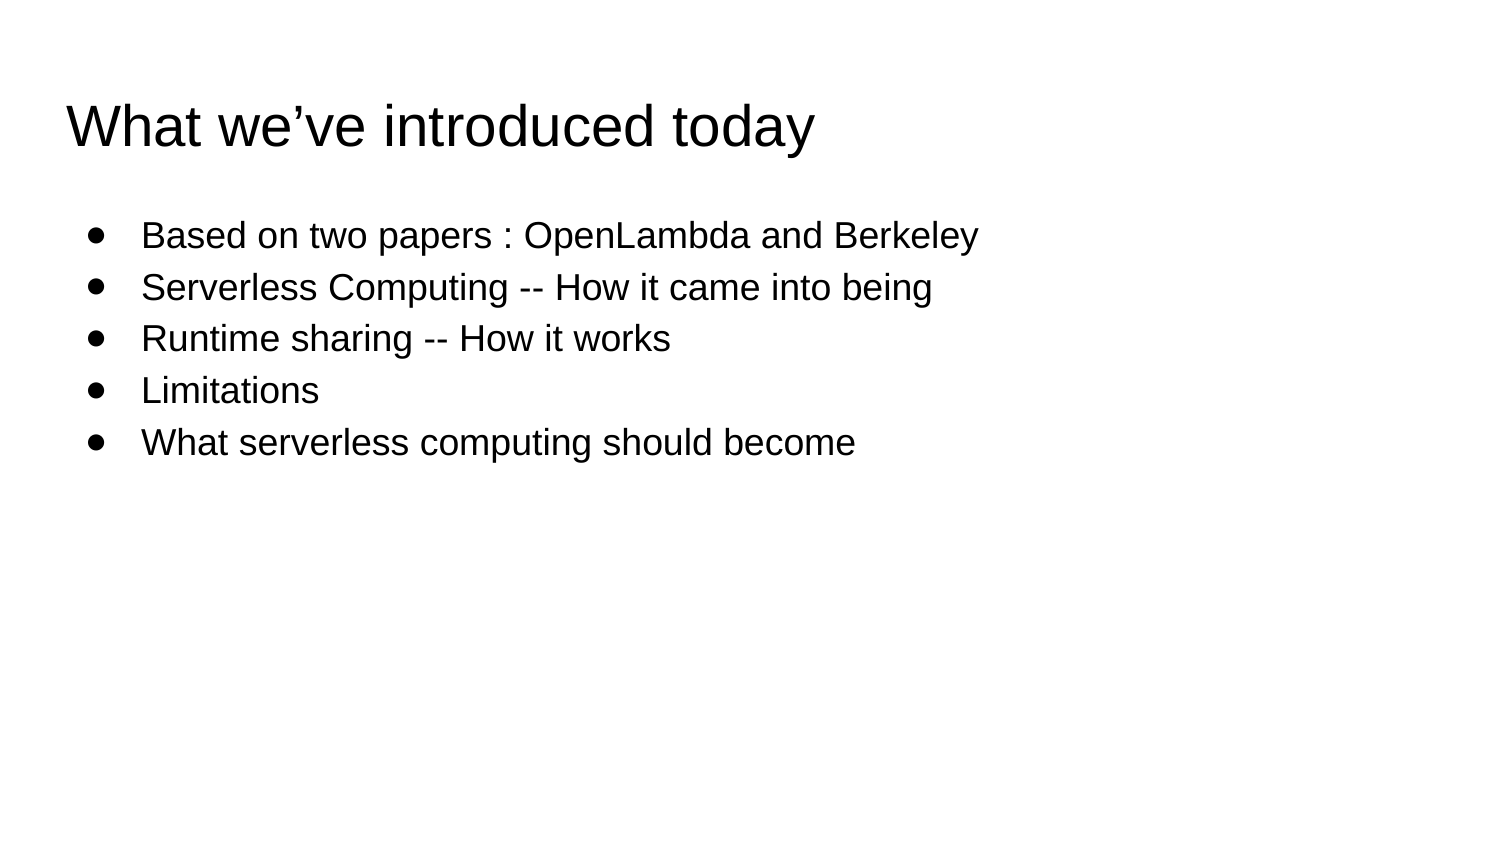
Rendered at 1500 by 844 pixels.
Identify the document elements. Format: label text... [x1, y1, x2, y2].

list Based on two papers : OpenLambda and Berkeley Serverless Computing -- How it came into being Runtime sharing -- How it works Limitations What serverless computing should become [51, 189, 1449, 750]
title What we’ve introduced today [51, 72, 1449, 167]
